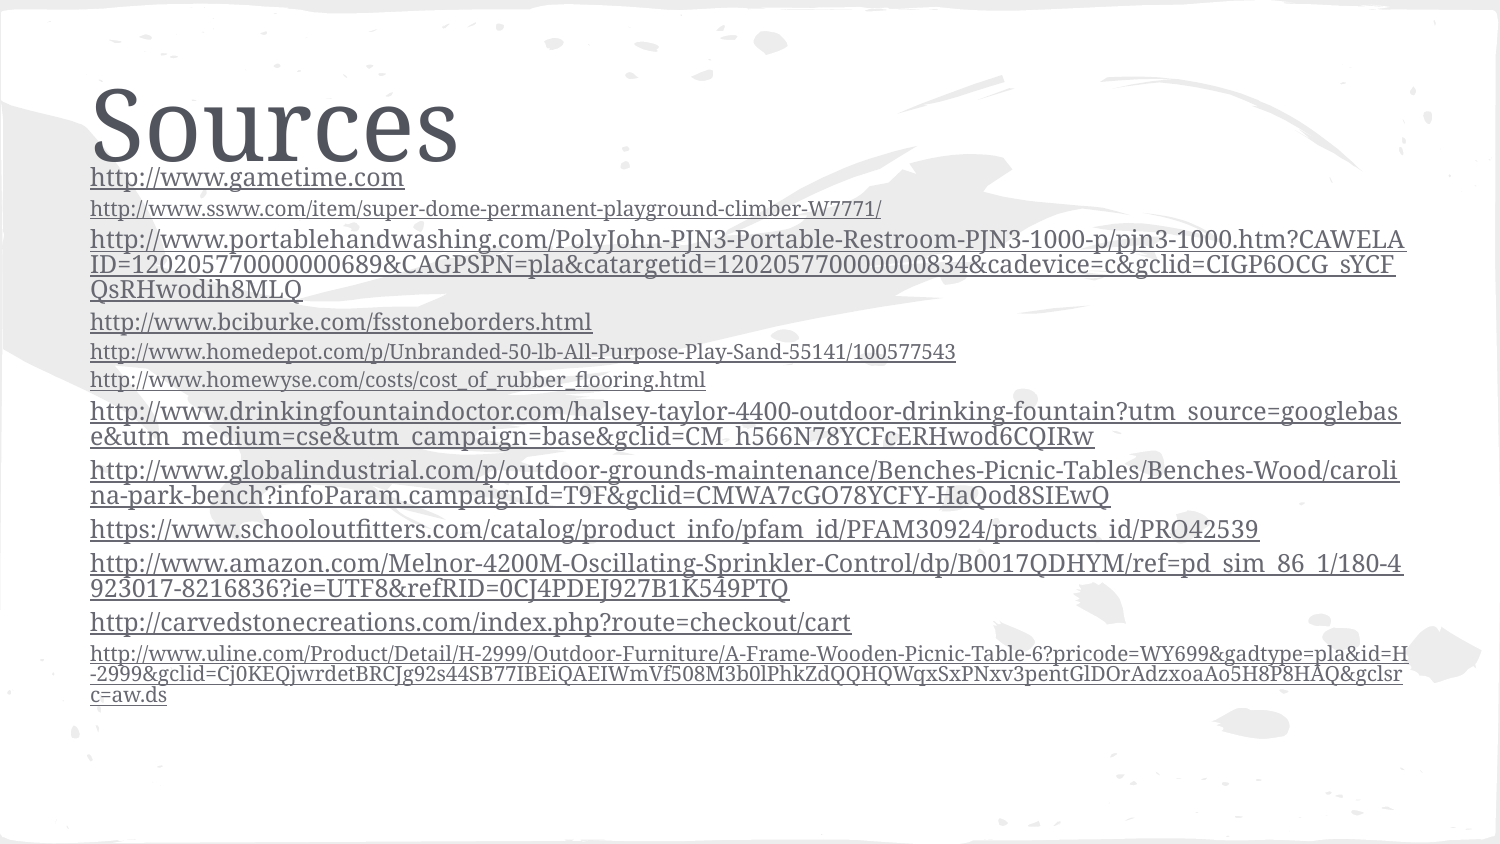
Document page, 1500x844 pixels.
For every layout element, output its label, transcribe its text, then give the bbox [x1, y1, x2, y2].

title Sources [75, 25, 1425, 146]
list http://www.gametime.com http://www.ssww.com/item/super-dome-permanent-playground-climber-W7771/ http://www.portablehandwashing.com/PolyJohn-PJN3-Portable-Restroom-PJN3-1000-p/pjn3-1000.htm?CAWELAID=120205770000000689&CAGPSPN=pla&catargetid=120205770000000834&cadevice=c&gclid=CIGP6OCG_sYCFQsRHwodih8MLQ http://www.bciburke.com/fsstoneborders.html http://www.homedepot.com/p/Unbranded-50-lb-All-Purpose-Play-Sand-55141/100577543 http://www.homewyse.com/costs/cost_of_rubber_flooring.html http://www.drinkingfountaindoctor.com/halsey-taylor-4400-outdoor-drinking-fountain?utm_source=googlebase&utm_medium=cse&utm_campaign=base&gclid=CM_h566N78YCFcERHwod6CQIRw http://www.globalindustrial.com/p/outdoor-grounds-maintenance/Benches-Picnic-Tables/Benches-Wood/carolina-park-bench?infoParam.campaignId=T9F&gclid=CMWA7cGO78YCFY-HaQod8SIEwQ https://www.schooloutfitters.com/catalog/product_info/pfam_id/PFAM30924/products_id/PRO42539 http://www.amazon.com/Melnor-4200M-Oscillating-Sprinkler-Control/dp/B0017QDHYM/ref=pd_sim_86_1/180-4923017-8216836?ie=UTF8&refRID=0CJ4PDEJ927B1K549PTQ http://carvedstonecreations.com/index.php?route=checkout/cart http://www.uline.com/Product/Detail/H-2999/Outdoor-Furniture/A-Frame-Wooden-Picnic-Table-6?pricode=WY699&gadtype=pla&id=H-2999&gclid=Cj0KEQjwrdetBRCJg92s44SB77IBEiQAEIWmVf508M3b0lPhkZdQQHQWqxSxPNxv3pentGlDOrAdzxoaAo5H8P8HAQ&gclsrc=aw.ds [75, 146, 1425, 844]
